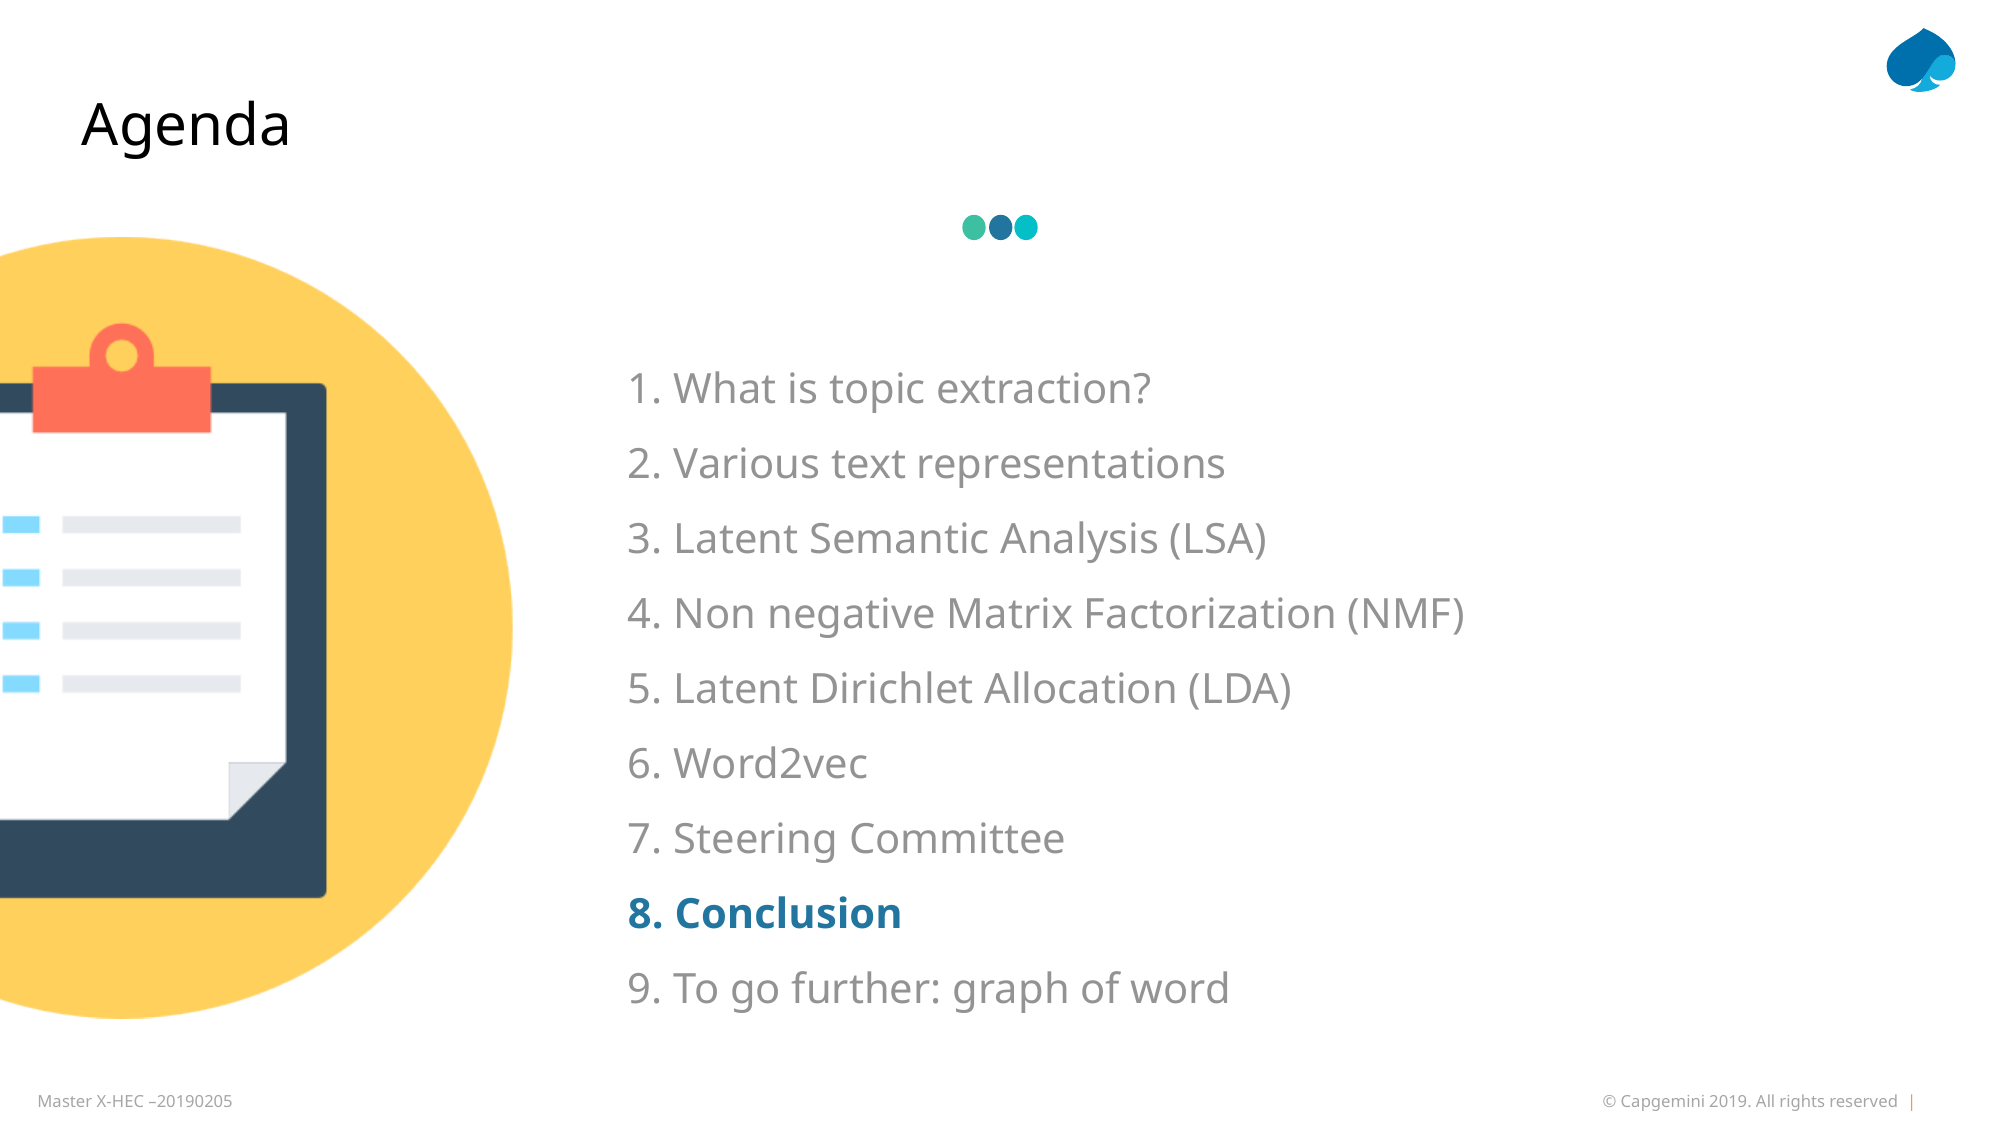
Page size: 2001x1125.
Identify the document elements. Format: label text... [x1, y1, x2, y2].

picture [0, 237, 513, 1019]
text_box 1. What is topic extraction? 2. Various text representations 3. Latent Semantic Analysis (LSA) 4. Non negative Matrix Factorization (NMF) 5. Latent Dirichlet Allocation (LDA) 6. Word2vec 7. Steering Committee 8. Conclusion 9. To go further: graph of word [612, 264, 1896, 1085]
title Agenda [66, 40, 1937, 213]
